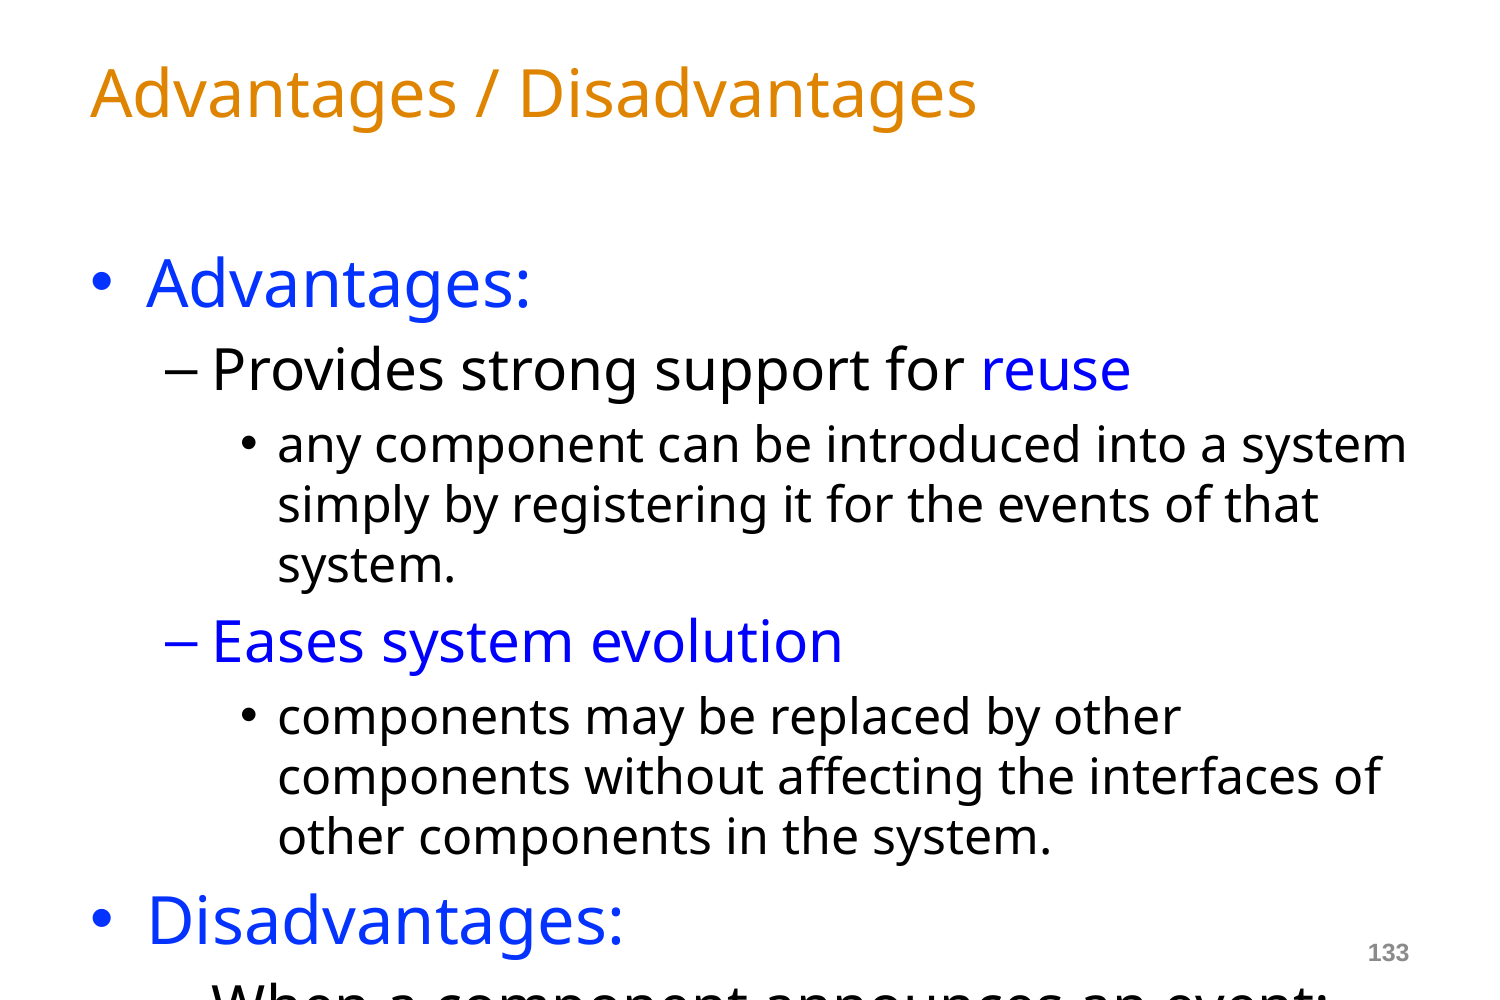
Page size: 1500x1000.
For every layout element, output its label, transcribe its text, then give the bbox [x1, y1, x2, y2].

title Advantages / Disadvantages [75, 40, 1425, 142]
slide_number 133 [1074, 926, 1425, 981]
list Advantages: Provides strong support for reuse any component can be introduced into a system simply by registering it for the events of that system. Eases system evolution components may be replaced by other components without affecting the interfaces of other components in the system. Disadvantages: When a component announces an event: It has no idea what other components will respond to it It cannot rely on the order in which the responses are invoked It cannot know when responses are finished [75, 233, 1425, 894]
